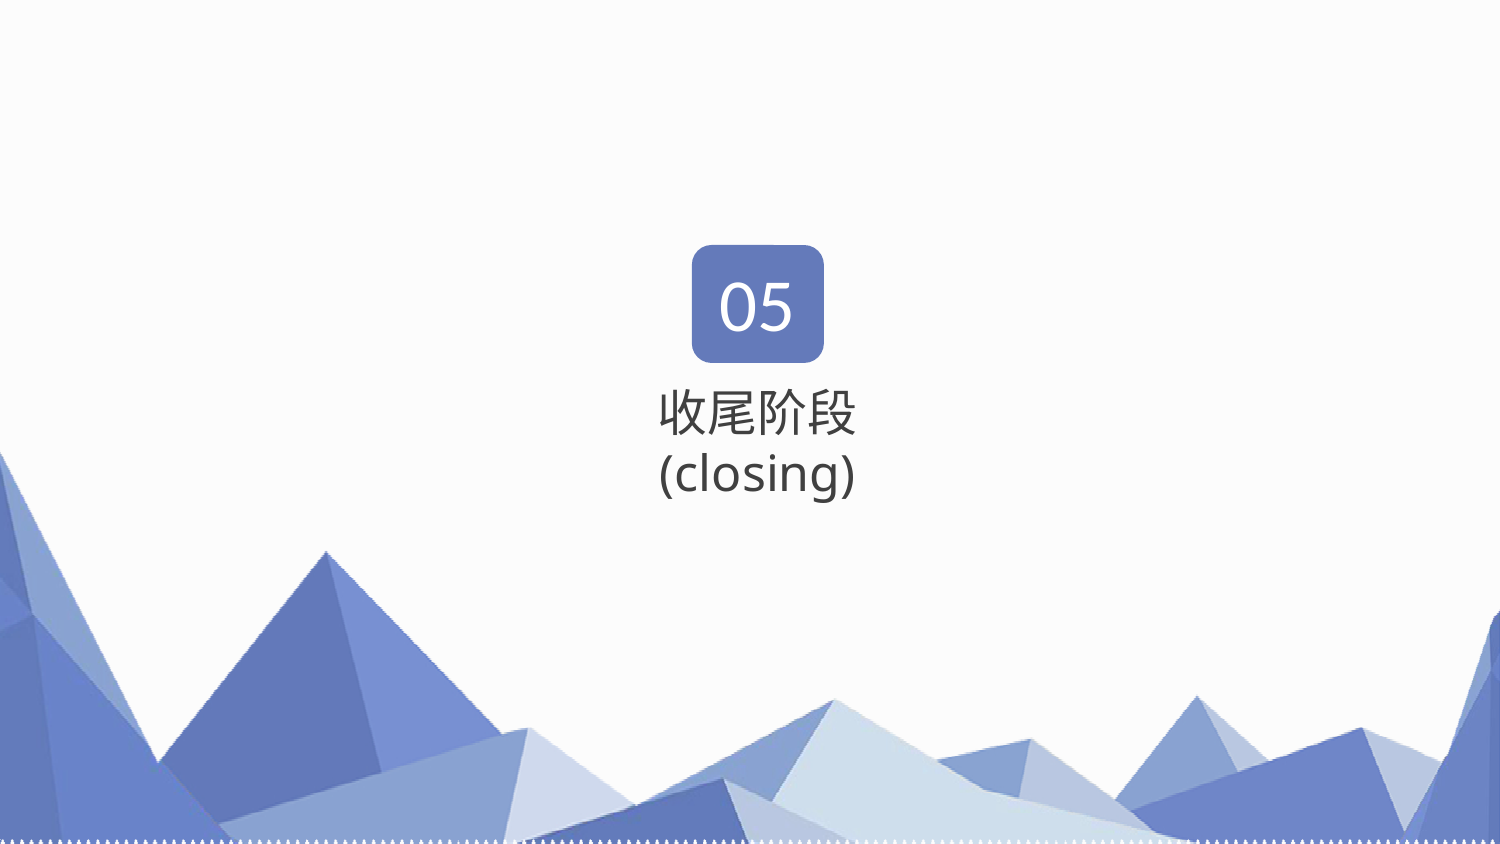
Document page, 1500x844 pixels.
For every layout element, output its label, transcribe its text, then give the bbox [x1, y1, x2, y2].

text_box 05 [691, 244, 824, 363]
text_box 收尾阶段 (closing) [646, 375, 870, 420]
picture [0, 421, 1500, 844]
